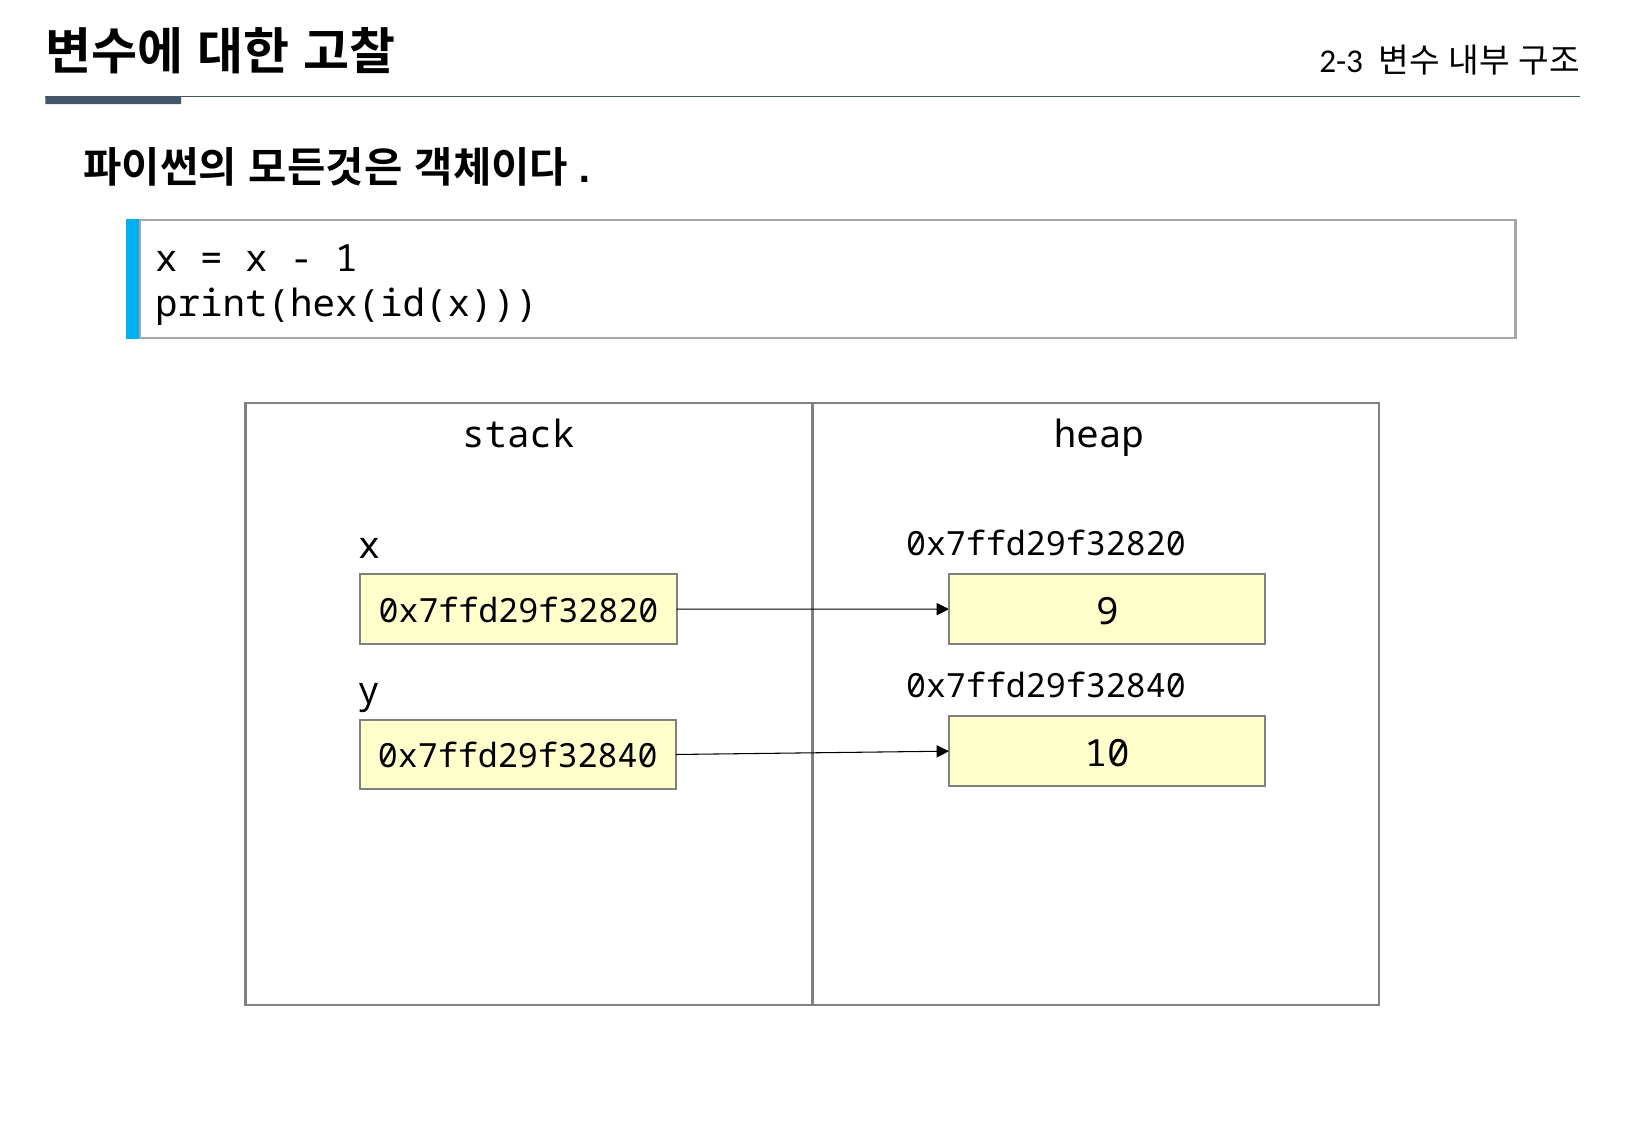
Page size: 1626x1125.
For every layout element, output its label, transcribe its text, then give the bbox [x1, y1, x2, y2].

text_box 파이썬의 모든것은 객체이다. [68, 133, 1262, 199]
text_box 9 [948, 573, 1266, 645]
text_box 0x7ffd29f32840 [359, 719, 677, 790]
text_box y [342, 659, 395, 719]
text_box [127, 219, 1516, 338]
text_box x [343, 513, 396, 574]
text_box [244, 402, 811, 1006]
text_box 10 [948, 715, 1266, 787]
text_box [811, 402, 1380, 1006]
text_box stack [447, 402, 590, 463]
text_box heap [1039, 402, 1159, 462]
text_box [675, 751, 949, 755]
list 변수에 대한 고찰 [45, 26, 965, 82]
list 2-3 변수 내부 구조 [1038, 43, 1581, 81]
text_box 0x7ffd29f32820 [891, 515, 1201, 570]
text_box 0x7ffd29f32840 [891, 657, 1201, 712]
text_box 0x7ffd29f32820 [359, 573, 678, 645]
